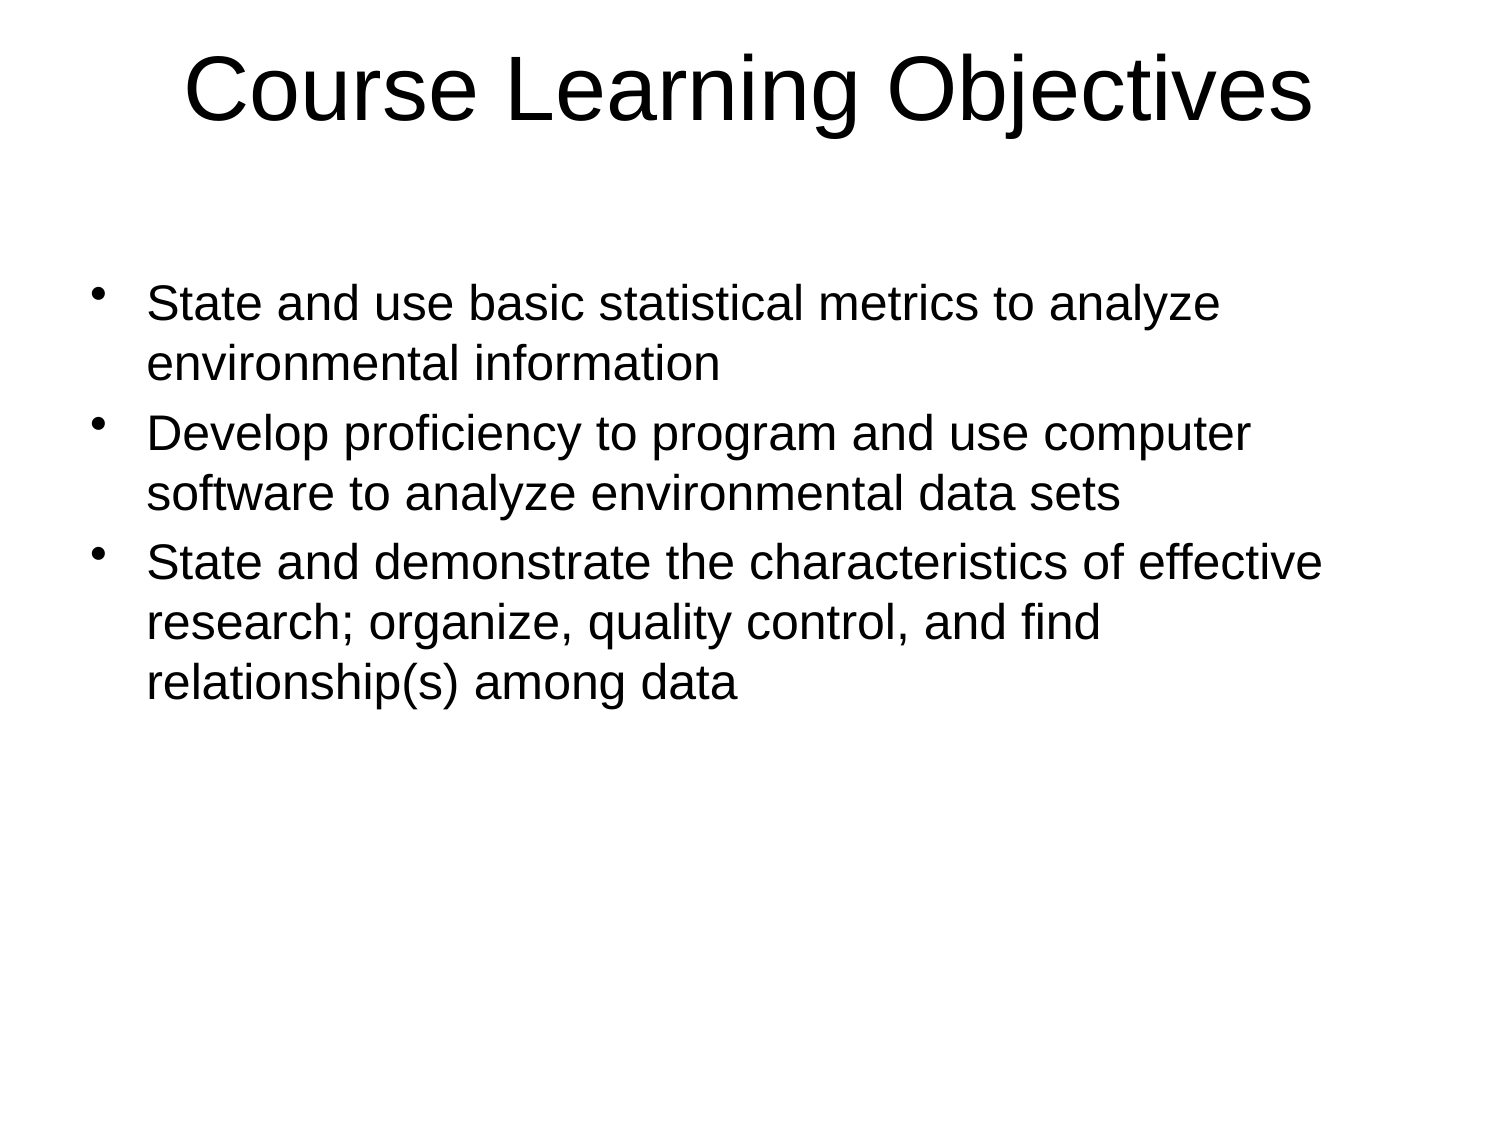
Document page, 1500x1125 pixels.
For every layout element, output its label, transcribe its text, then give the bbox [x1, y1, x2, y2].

list State and use basic statistical metrics to analyze environmental information Develop proficiency to program and use computer software to analyze environmental data sets State and demonstrate the characteristics of effective research; organize, quality control, and find relationship(s) among data [75, 262, 1425, 1005]
title Course Learning Objectives [75, 45, 1425, 233]
